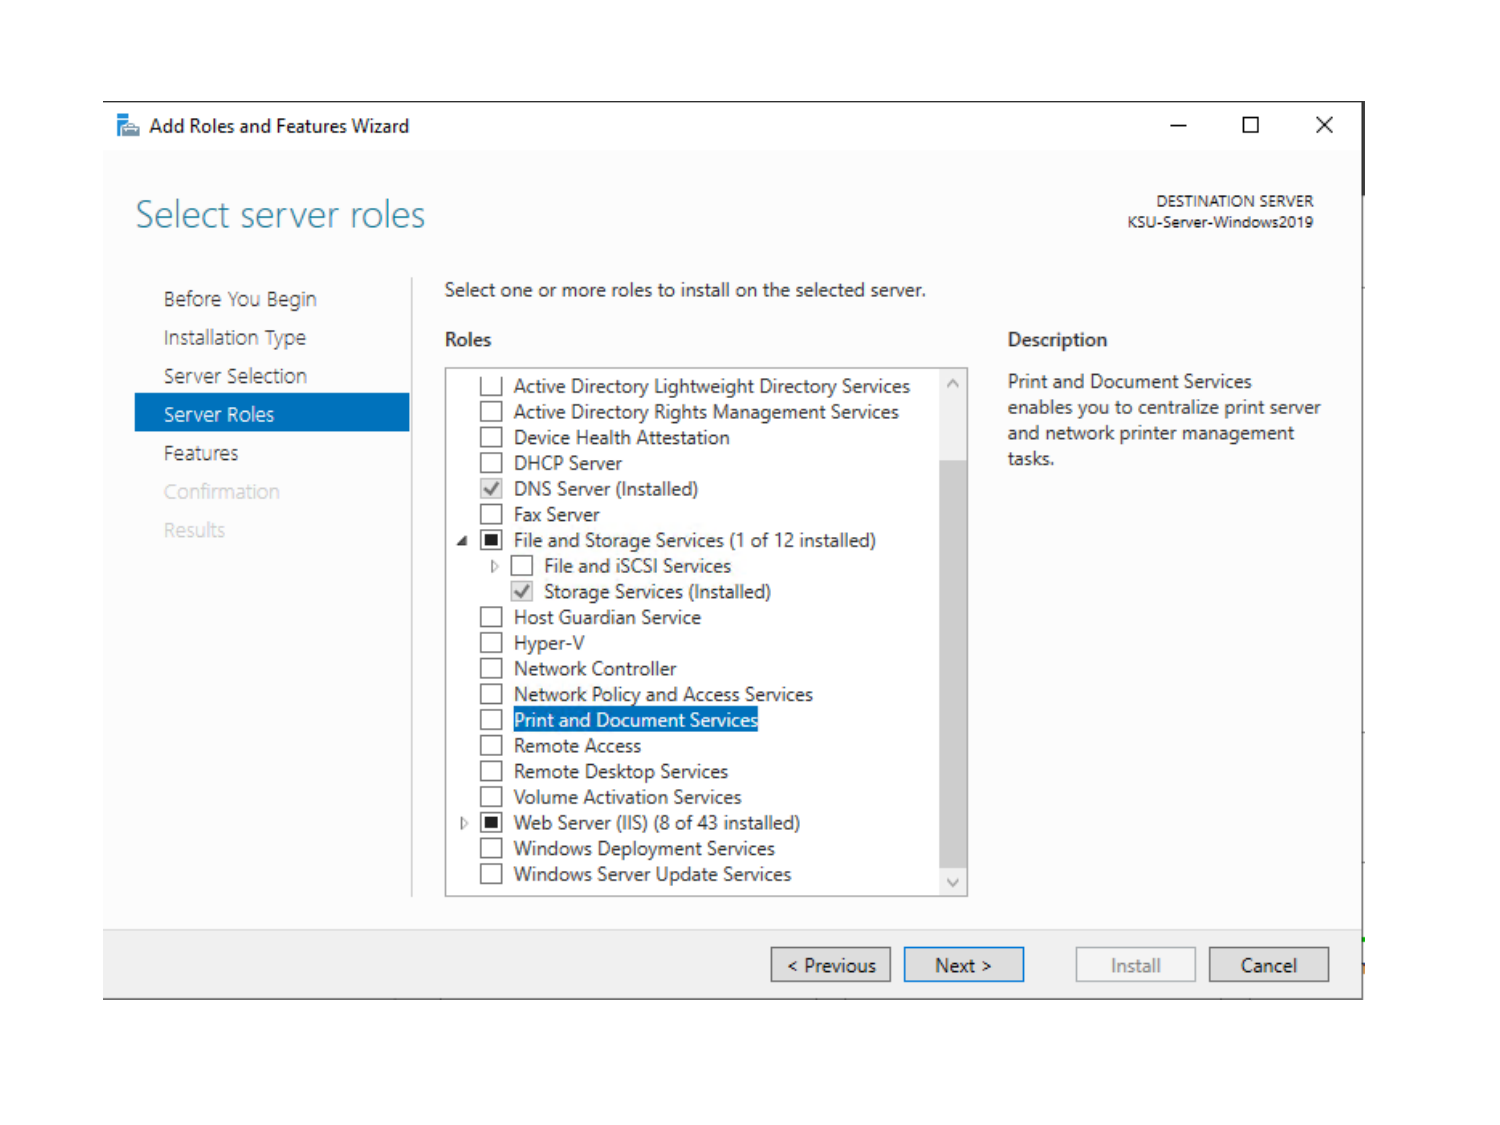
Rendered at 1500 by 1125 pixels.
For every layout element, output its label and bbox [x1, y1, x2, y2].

picture [103, 101, 1365, 1001]
